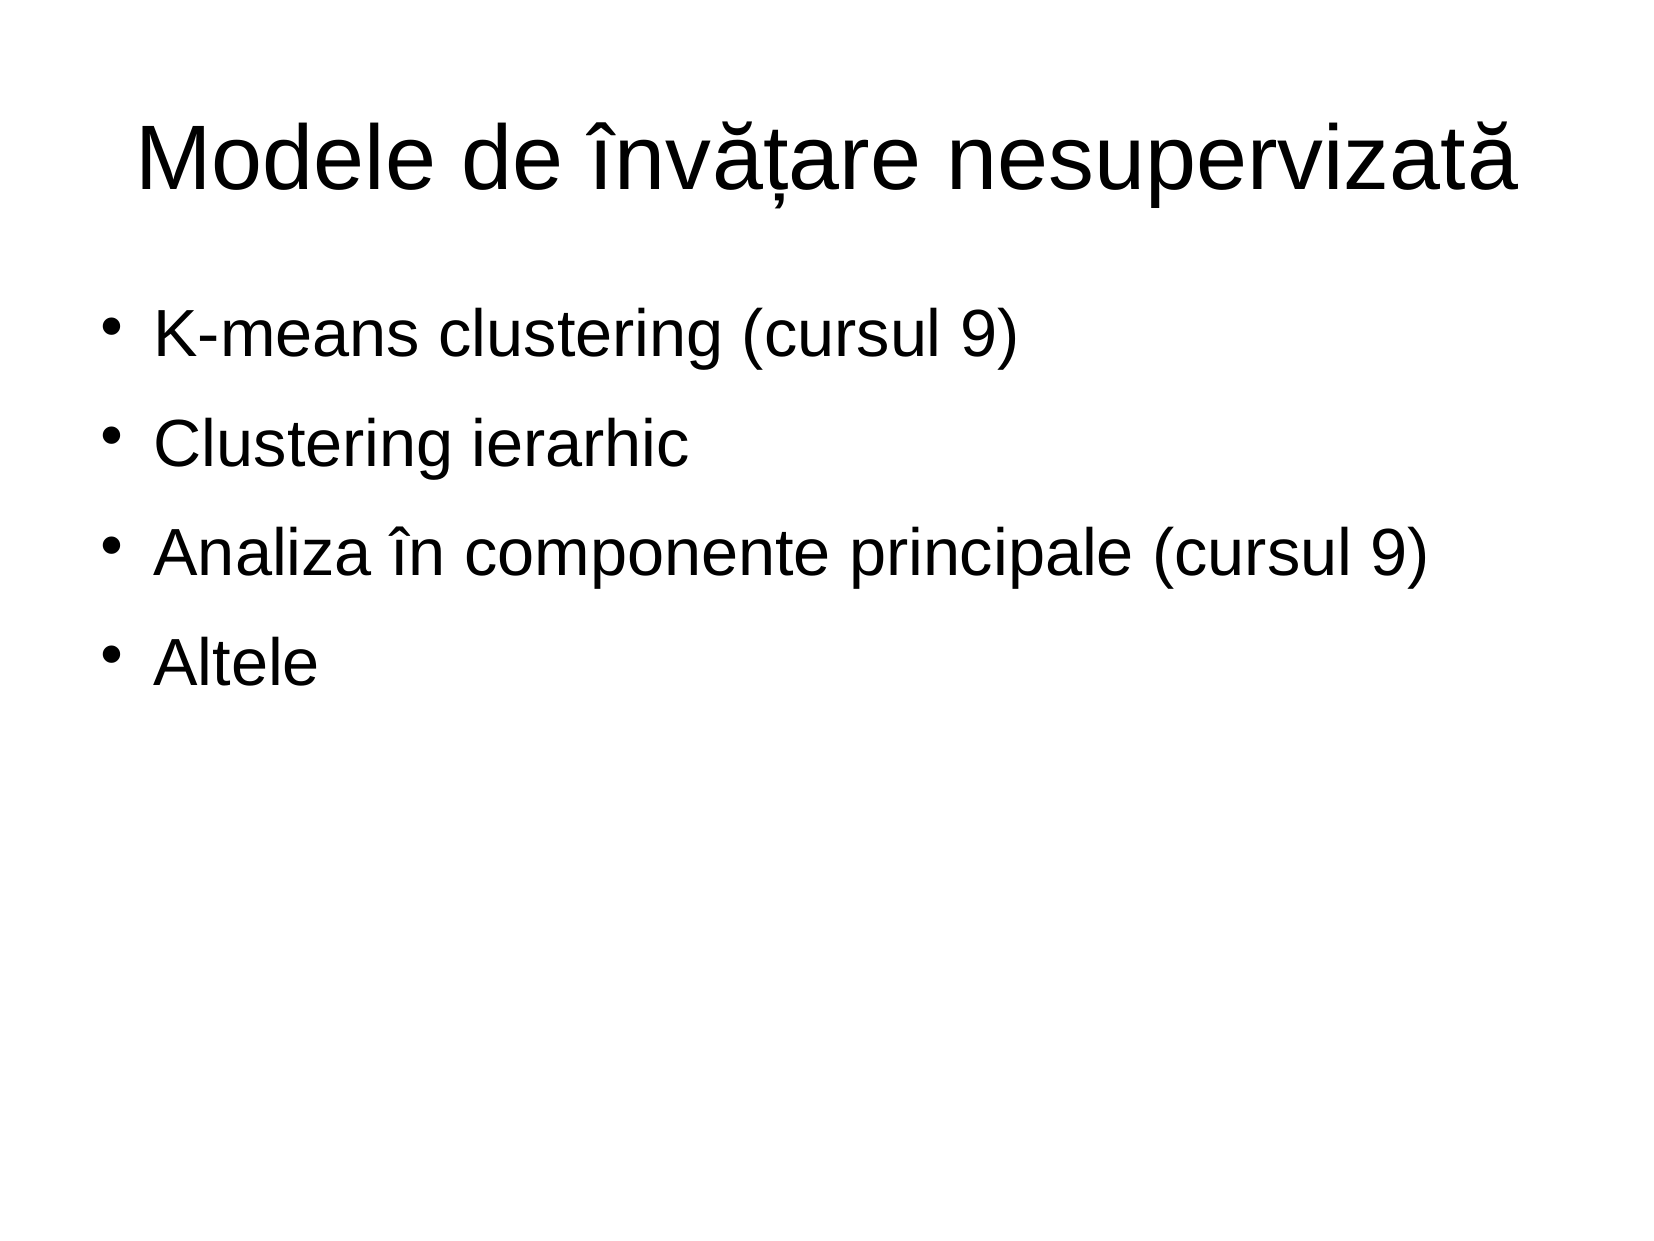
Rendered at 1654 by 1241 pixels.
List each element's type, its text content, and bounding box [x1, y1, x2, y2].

text_box Modele de învățare nesupervizată [82, 49, 1571, 257]
text_box K-means clustering (cursul 9) Clustering ierarhic Analiza în componente principale (cursul 9) Altele [82, 290, 1571, 1010]
